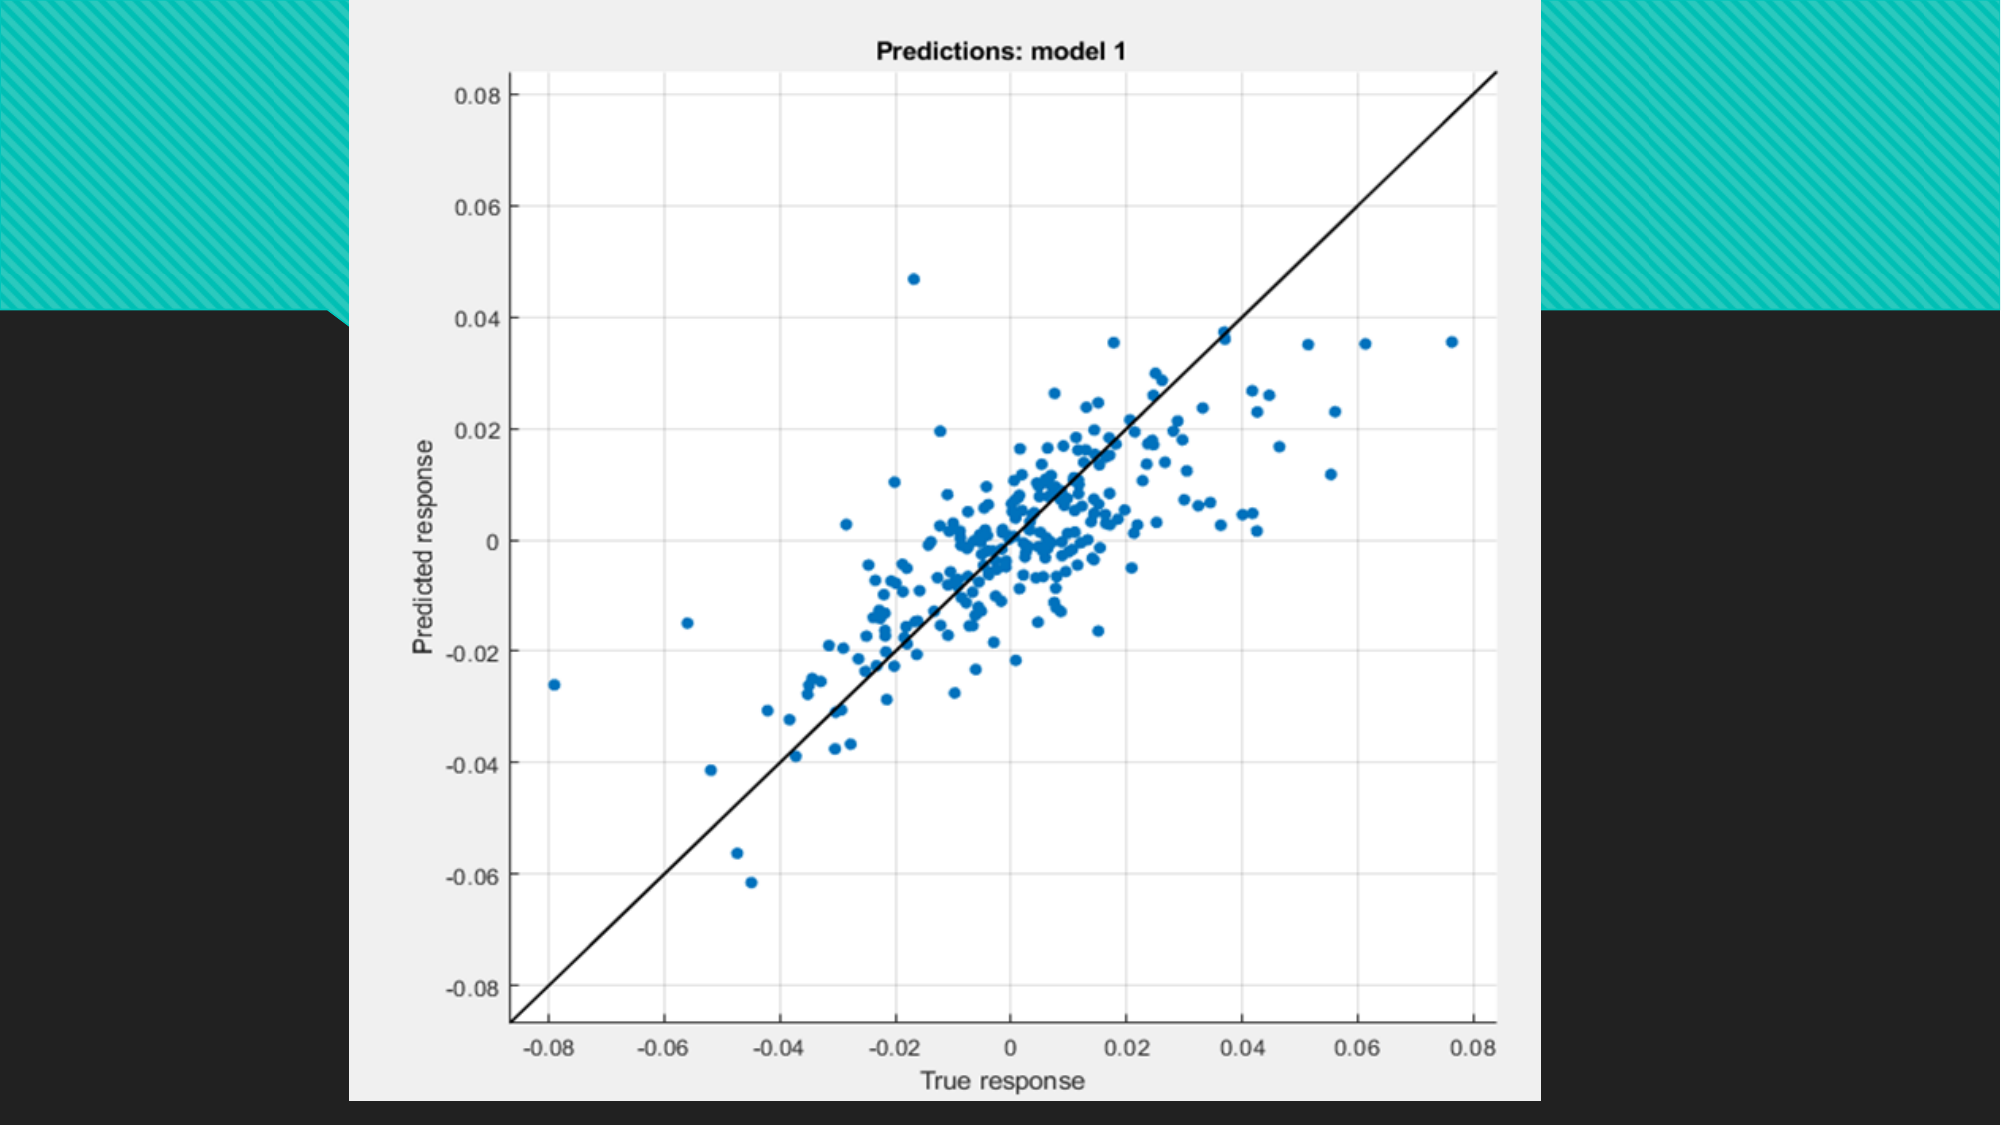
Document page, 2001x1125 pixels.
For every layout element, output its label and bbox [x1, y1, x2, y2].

picture [349, 0, 1541, 1101]
